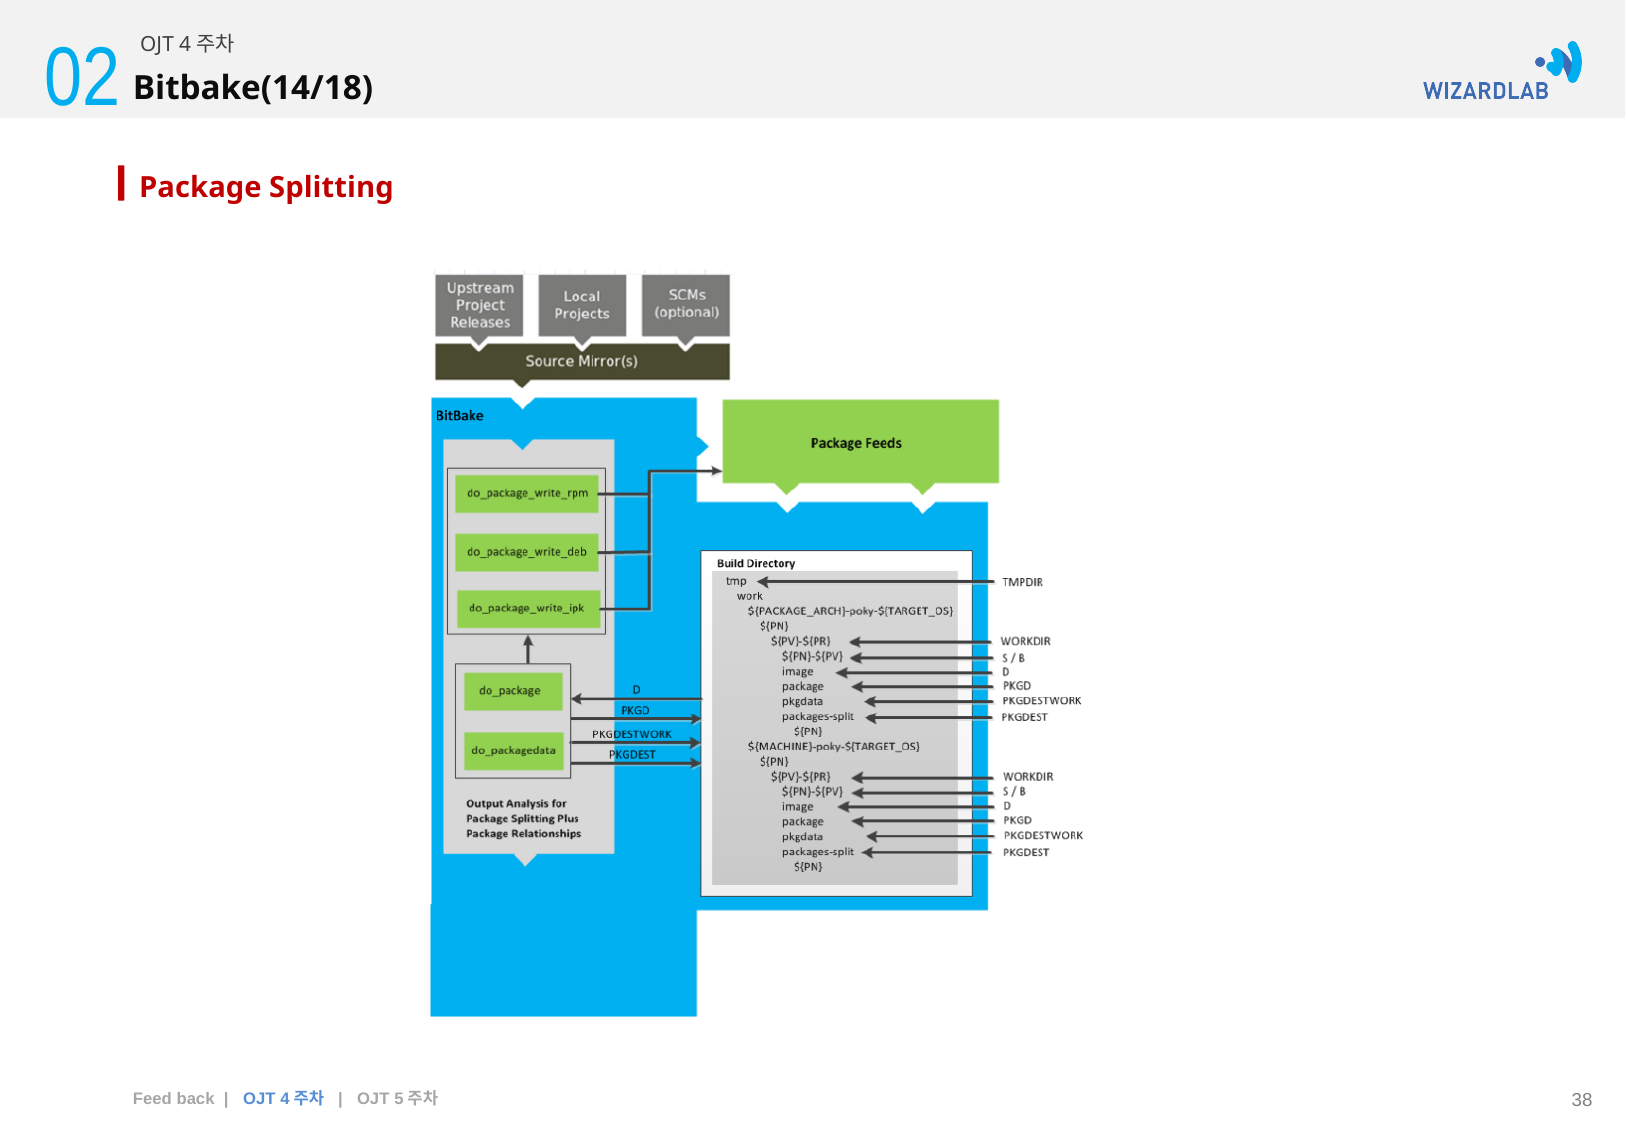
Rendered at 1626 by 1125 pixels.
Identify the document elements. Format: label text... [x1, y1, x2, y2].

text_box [29, 11, 1005, 134]
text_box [117, 165, 935, 210]
picture [1423, 41, 1571, 99]
picture [1576, 41, 1582, 52]
text_box Feed back | OJT 4주차 | OJT 5주차 [118, 1080, 1625, 1116]
picture [1577, 72, 1582, 83]
picture [419, 264, 1109, 1026]
